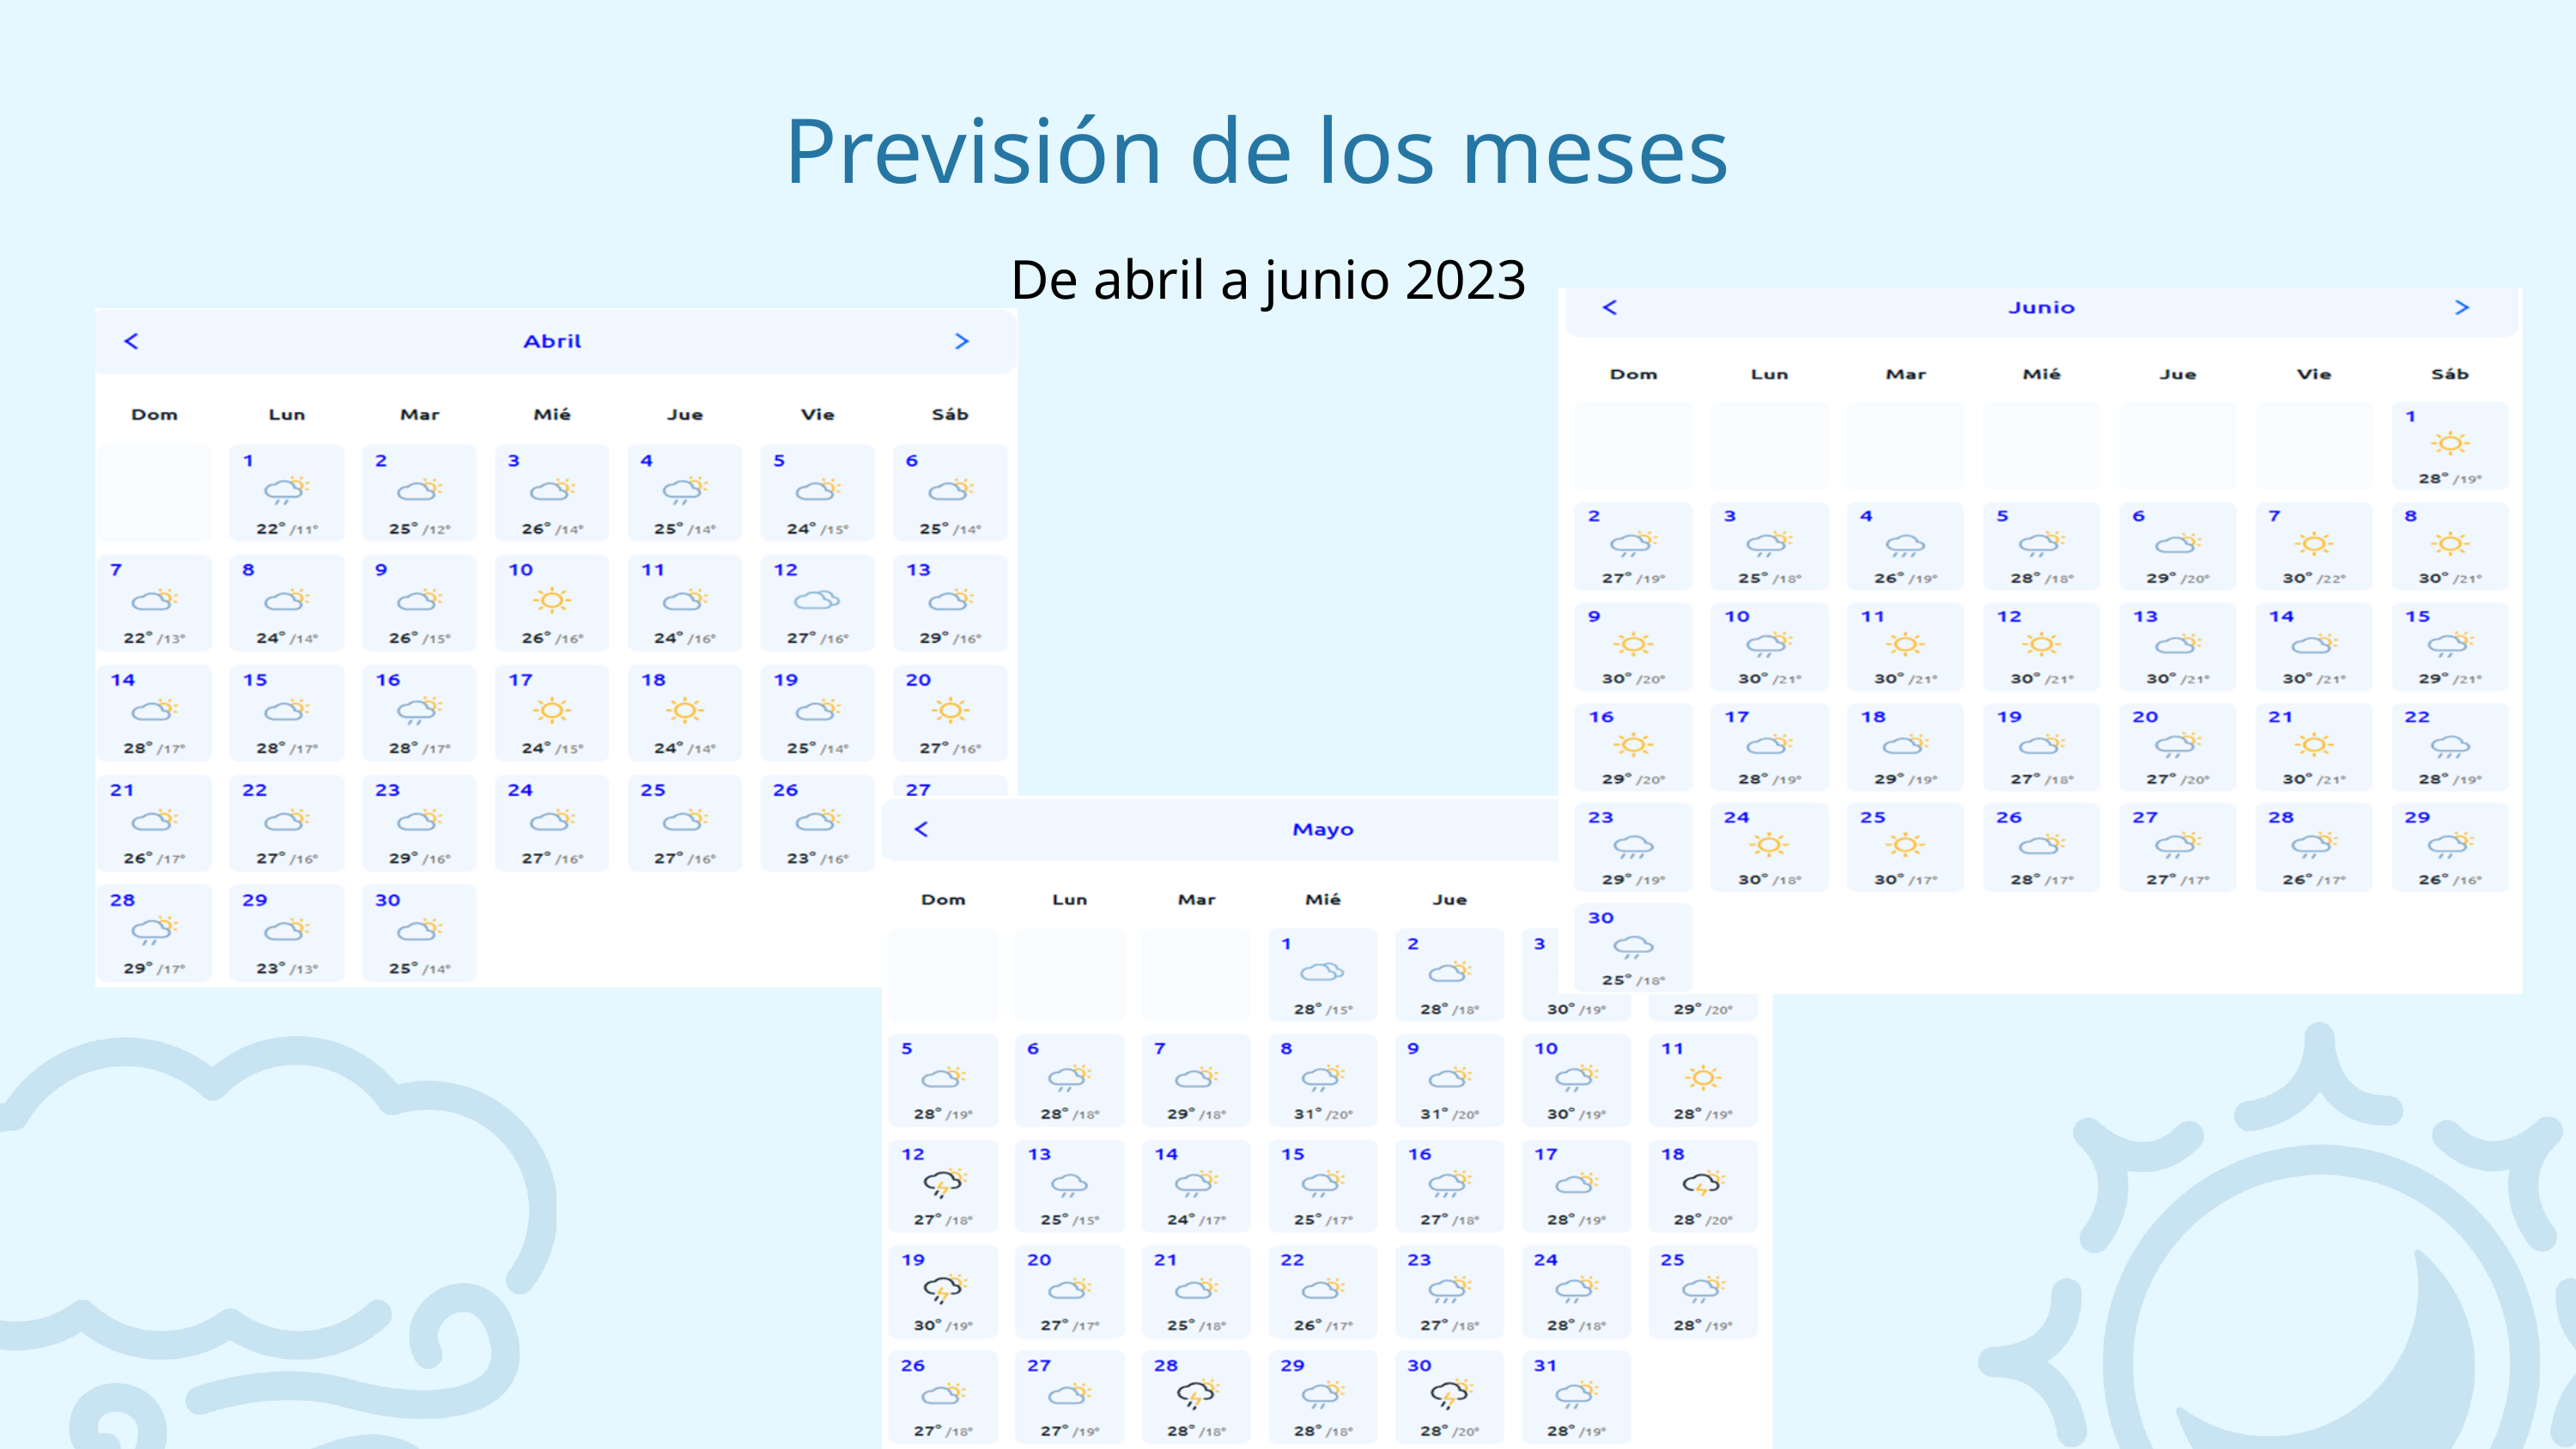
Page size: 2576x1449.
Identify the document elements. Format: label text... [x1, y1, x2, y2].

text_box [1978, 1022, 2576, 1449]
text_box Previsión de los meses [548, 76, 1967, 201]
text_box [1558, 288, 2523, 994]
text_box [94, 308, 1018, 987]
text_box [0, 1035, 557, 1449]
text_box [881, 796, 1773, 1449]
text_box De abril a junio 2023 [560, 234, 1978, 311]
